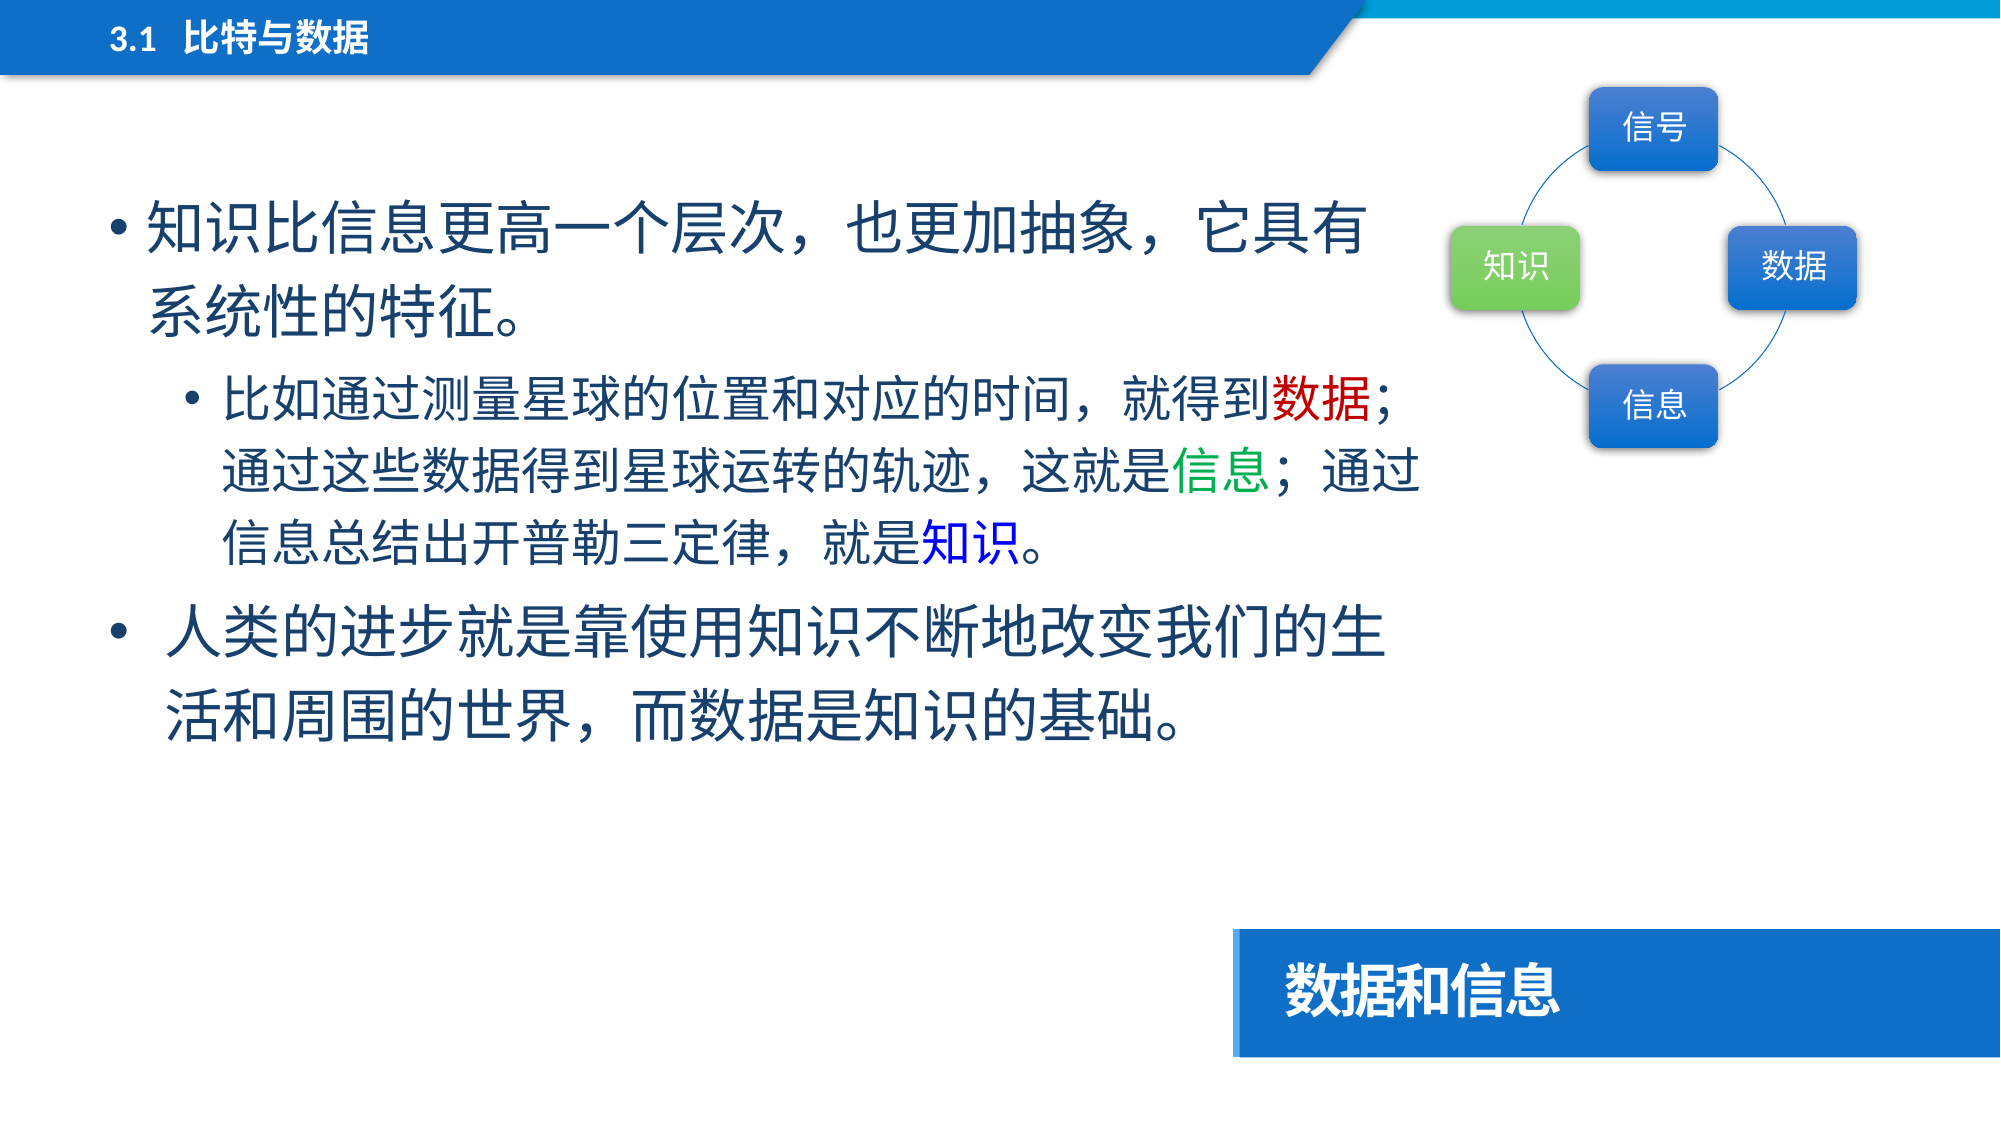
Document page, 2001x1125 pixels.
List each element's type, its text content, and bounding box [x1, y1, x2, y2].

list 3.1 比特与数据 [93, 11, 1138, 68]
text_box 知识比信息更高一个层次，也更加抽象，它具有系统性的特征。 比如通过测量星球的位置和对应的时间，就得到数据；通过这些数据得到星球运转的轨迹，这就是信息；通过信息总结出开普勒三定律，就是知识。 人类的进步就是靠使用知识不断地改变我们的生活和周围的世界，而数据是知识的基础。 [93, 169, 1441, 835]
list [1307, 87, 2000, 449]
list 数据和信息 [1239, 929, 2000, 1058]
